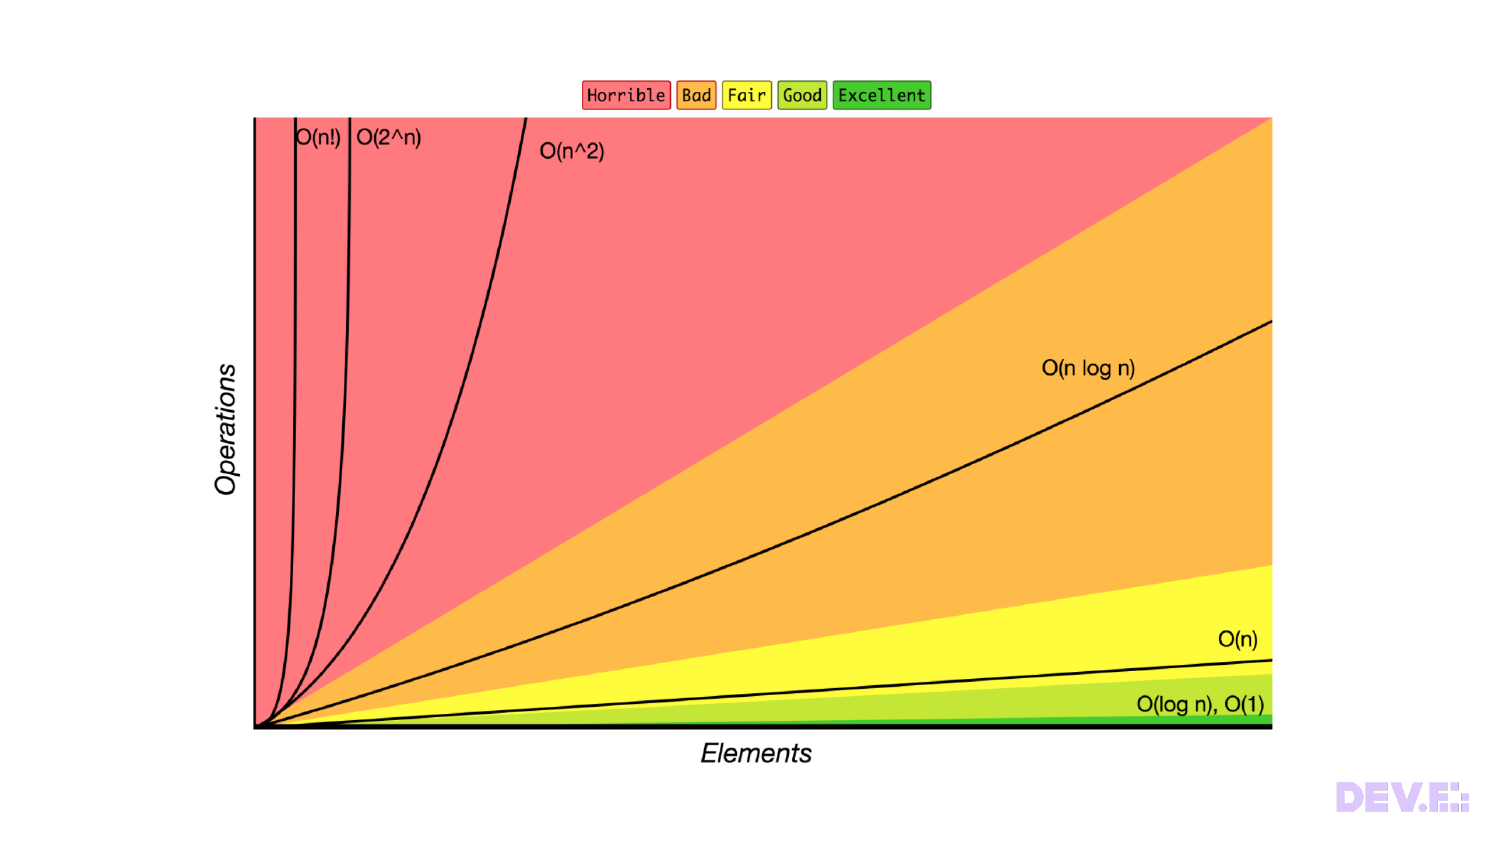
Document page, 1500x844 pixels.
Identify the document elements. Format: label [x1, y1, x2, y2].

picture [210, 77, 1290, 766]
picture [1330, 776, 1474, 818]
